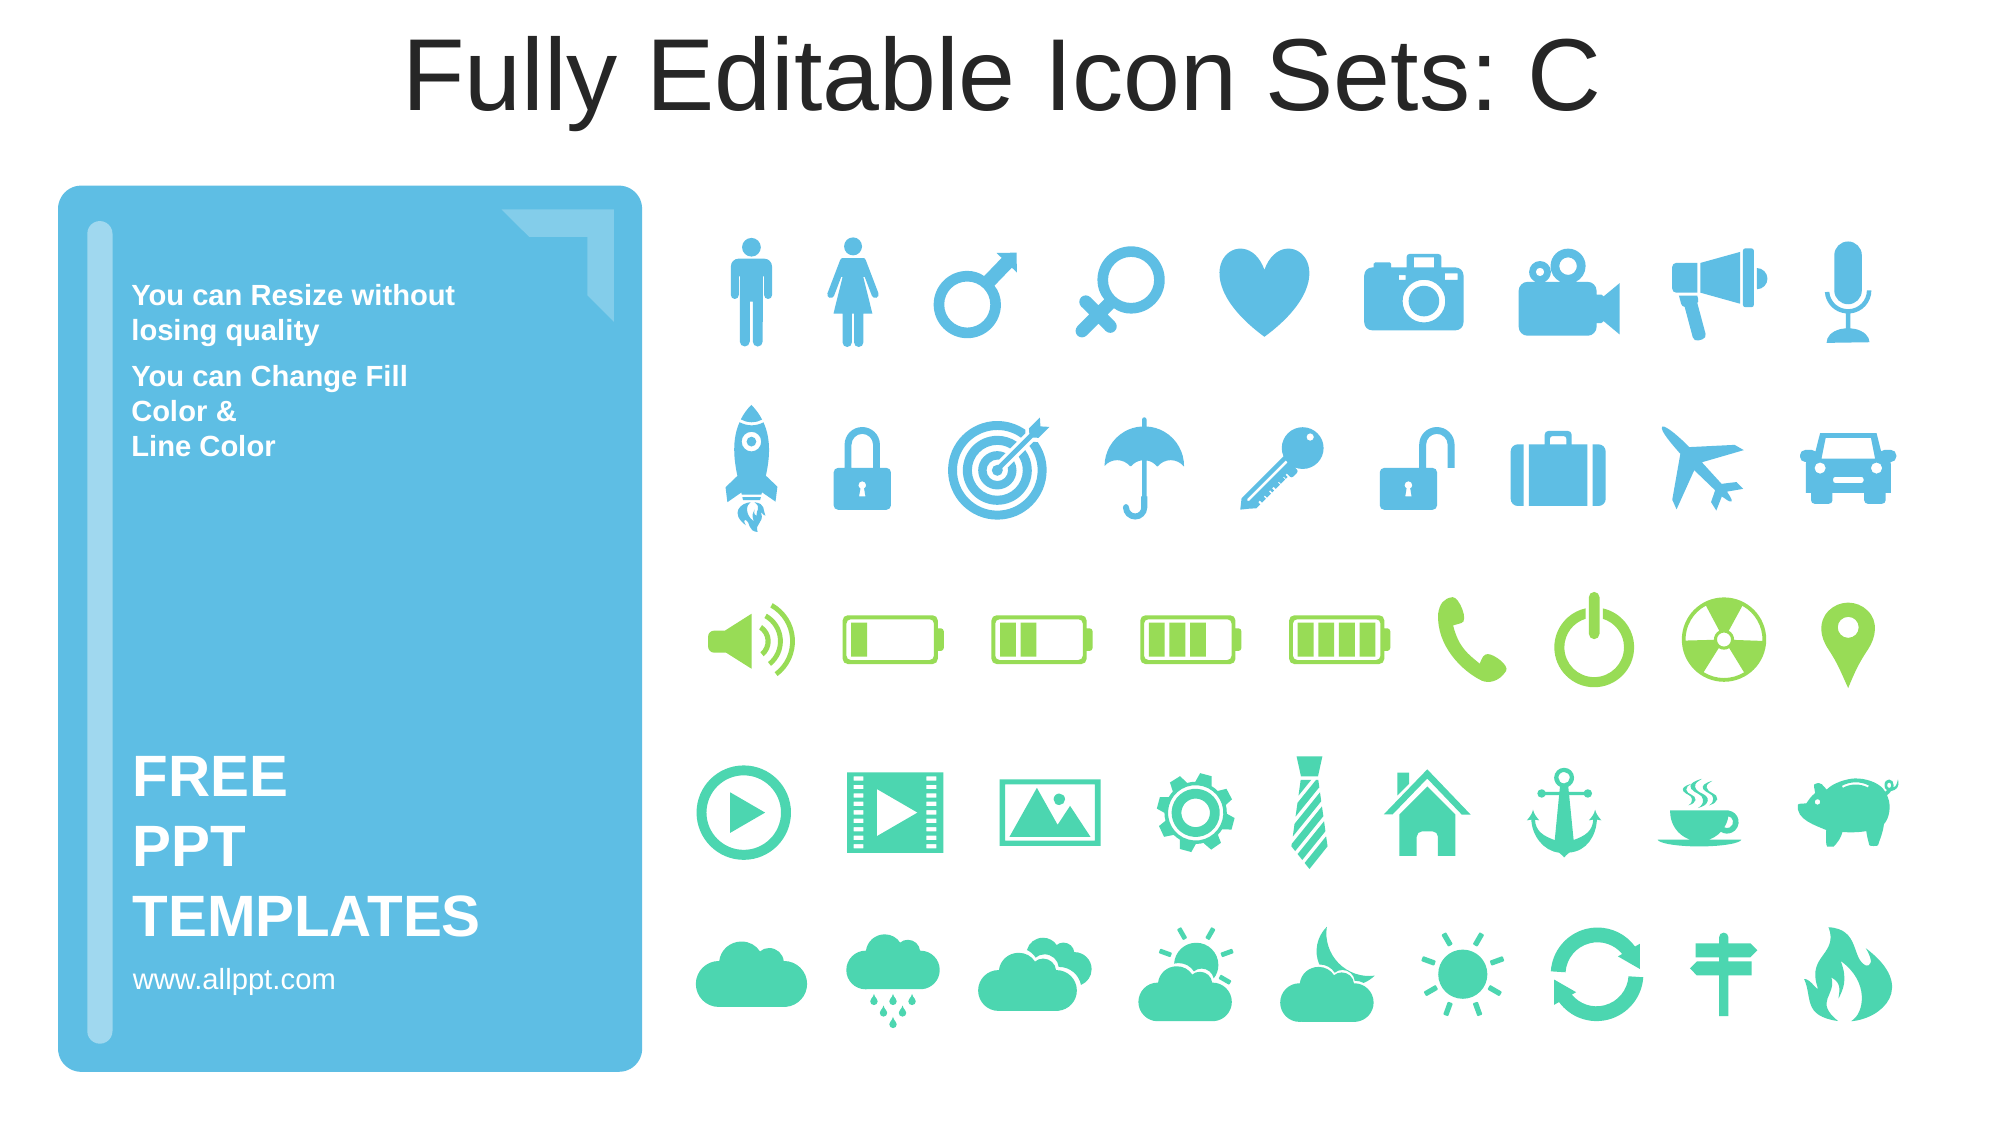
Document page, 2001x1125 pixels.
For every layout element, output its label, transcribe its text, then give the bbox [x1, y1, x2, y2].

text_box [768, 601, 796, 678]
text_box [990, 614, 1094, 666]
text_box [757, 623, 772, 658]
text_box [1219, 947, 1235, 959]
text_box [724, 403, 779, 534]
text_box [1553, 590, 1636, 689]
text_box [1442, 1000, 1454, 1018]
text_box [1204, 926, 1217, 941]
text_box [1139, 614, 1243, 666]
text_box [888, 1014, 898, 1030]
text_box [1688, 931, 1759, 1018]
text_box [1103, 416, 1186, 521]
text_box [1798, 432, 1898, 505]
text_box [1591, 443, 1607, 508]
text_box [1422, 984, 1439, 998]
text_box [1660, 425, 1747, 513]
text_box [845, 933, 941, 1007]
text_box [1802, 926, 1894, 1023]
text_box [1279, 923, 1378, 1023]
text_box [1655, 777, 1744, 848]
text_box [1239, 426, 1325, 511]
text_box [1378, 425, 1456, 511]
text_box [694, 940, 809, 1008]
text_box [846, 771, 944, 854]
text_box [897, 1002, 908, 1018]
text_box [1820, 601, 1876, 691]
text_box [1680, 596, 1768, 683]
text_box [1833, 240, 1863, 306]
text_box [832, 425, 892, 511]
text_box [729, 236, 774, 348]
text_box [1381, 766, 1474, 857]
text_box [1436, 596, 1508, 683]
text_box [1290, 755, 1329, 871]
text_box [1509, 443, 1525, 508]
text_box [947, 415, 1052, 521]
text_box [1437, 948, 1489, 1000]
text_box [1471, 1000, 1484, 1018]
text_box [1823, 289, 1873, 344]
text_box [1549, 926, 1641, 974]
text_box [1363, 252, 1465, 332]
text_box [1671, 247, 1769, 342]
text_box [841, 614, 945, 666]
text_box [1137, 941, 1233, 1023]
text_box [695, 764, 793, 861]
text_box [1440, 931, 1454, 948]
text_box [999, 778, 1102, 847]
text_box [707, 611, 753, 671]
text_box [763, 612, 784, 668]
text_box [878, 1002, 889, 1018]
text_box [1218, 247, 1311, 339]
text_box [932, 251, 1019, 340]
text_box [1488, 955, 1506, 967]
list Fully Editable Icon Sets: C [53, 20, 1952, 140]
text_box [977, 936, 1093, 1012]
text_box [1472, 931, 1485, 948]
text_box [1527, 429, 1589, 508]
text_box [1553, 975, 1645, 1023]
text_box [1796, 777, 1900, 848]
text_box [1074, 245, 1166, 339]
text_box [1420, 955, 1437, 967]
text_box [826, 236, 880, 349]
text_box [1155, 771, 1236, 854]
text_box [1524, 766, 1604, 859]
text_box [1486, 984, 1503, 998]
text_box [1176, 926, 1188, 941]
text_box [1517, 247, 1621, 337]
text_box [1288, 614, 1392, 666]
